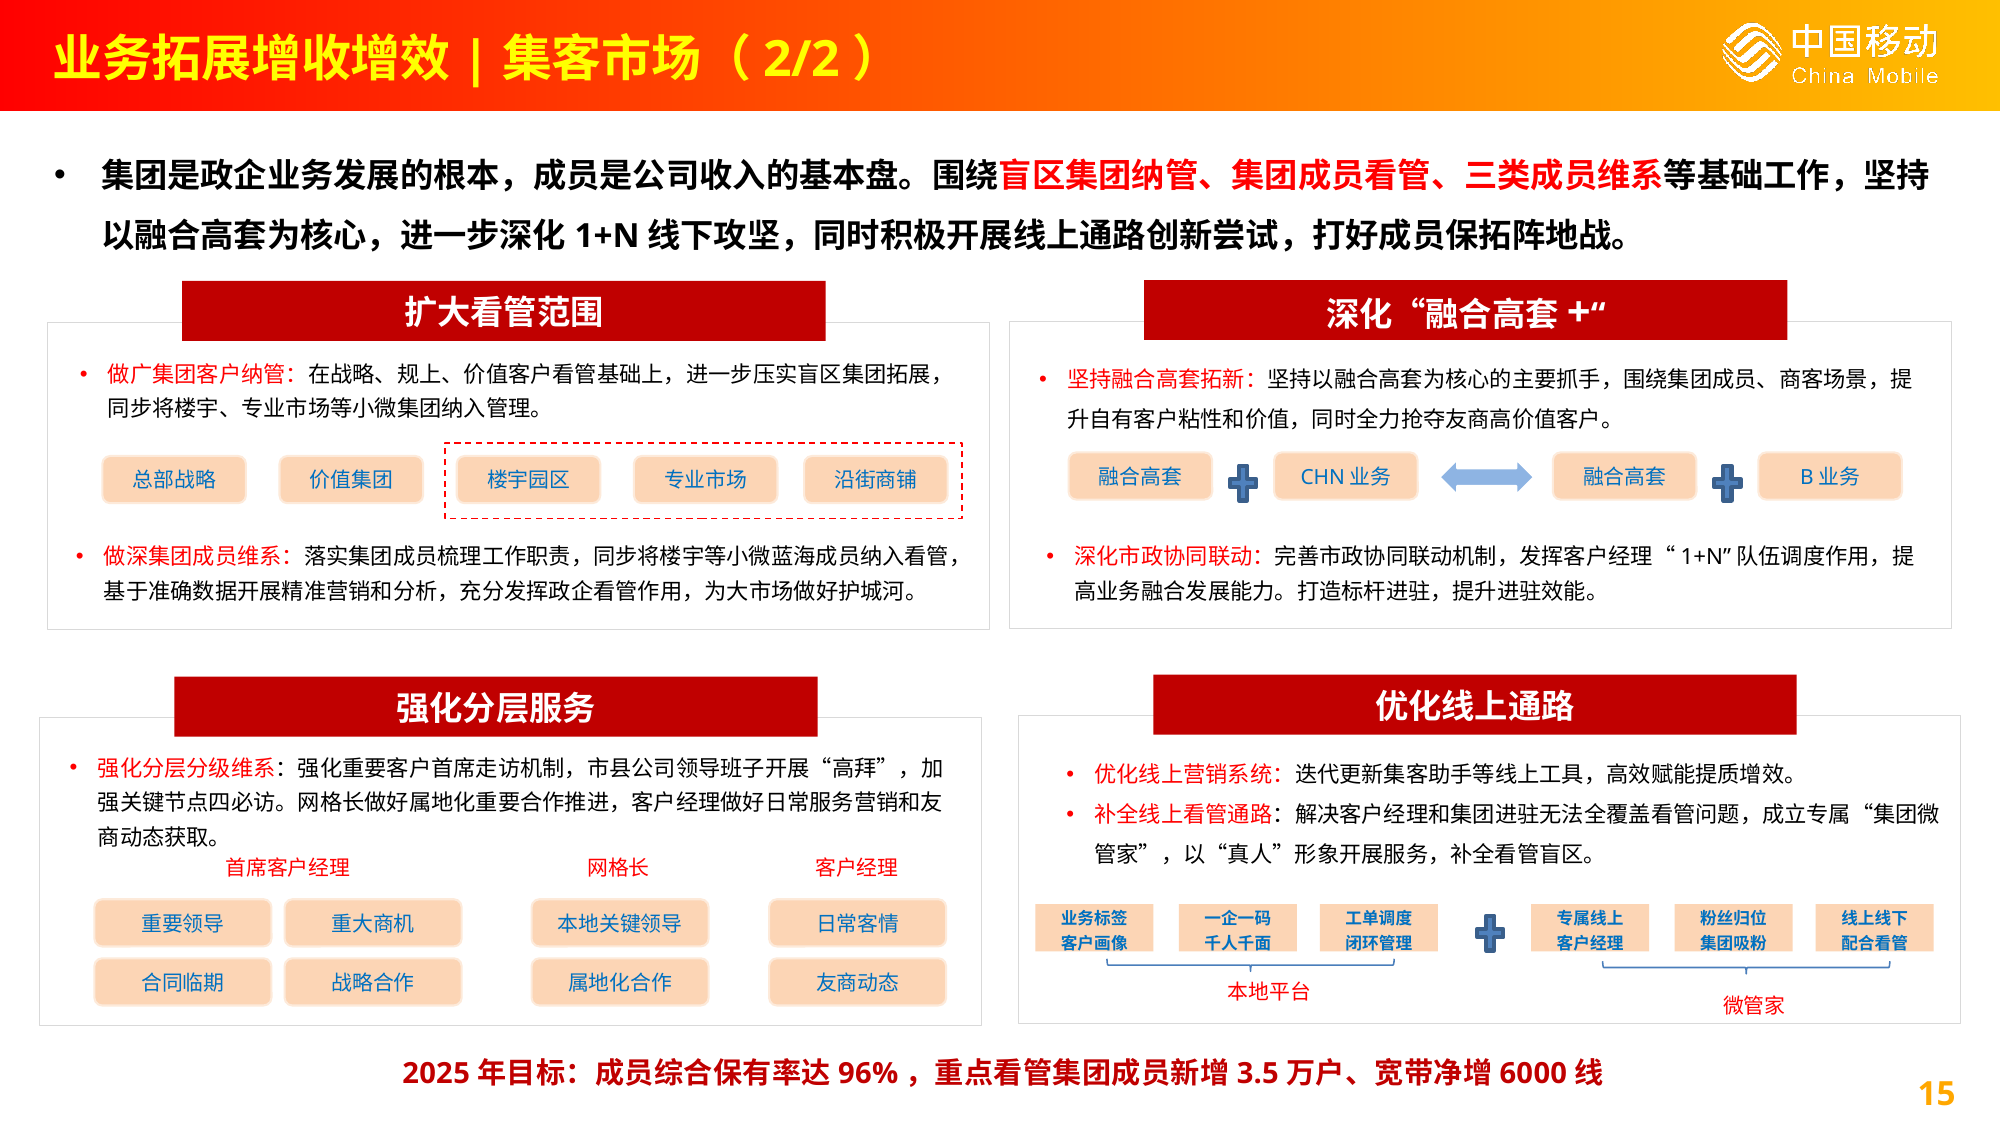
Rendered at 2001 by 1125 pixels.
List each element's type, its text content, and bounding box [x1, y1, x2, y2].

text_box [1475, 914, 1505, 953]
text_box 总部战略 [100, 453, 249, 506]
text_box 重要领导 [92, 897, 274, 949]
text_box 业务拓展增收增效|集客市场（2/2） [32, 11, 1923, 102]
text_box 粉丝归位 集团吸粉 [1674, 904, 1793, 952]
picture [1708, 1, 1951, 104]
text_box [1437, 457, 1537, 497]
text_box [1712, 464, 1743, 503]
text_box [45, 320, 992, 632]
text_box 坚持融合高套拓新：坚持以融合高套为核心的主要抓手，围绕集团成员、商客场景，提升自有客户粘性和价值，同时全力抢夺友商高价值客户。 [1024, 344, 1936, 440]
text_box 做深集团成员维系：落实集团成员梳理工作职责，同步将楼宇等小微蓝海成员纳入看管，基于准确数据开展精准营销和分析，充分发挥政企看管作用，为大市场做好护城河。 [61, 526, 973, 611]
text_box 合同临期 [92, 956, 274, 1008]
picture [0, 110, 2000, 1125]
text_box 重大商机 [282, 897, 464, 949]
text_box 深化市政协同联动：完善市政协同联动机制，发挥客户经理“1+N”队伍调度作用，提高业务融合发展能力。打造标杆进驻，提升进驻效能。 [1031, 527, 1950, 611]
text_box 本地关键领导 [529, 897, 711, 949]
text_box 专属线上 客户经理 [1531, 904, 1650, 952]
text_box 融合高套 [1550, 450, 1699, 502]
text_box 扩大看管范围 [180, 279, 828, 343]
text_box 工单调度 闭环管理 [1319, 904, 1438, 952]
text_box 战略合作 [282, 956, 464, 1008]
text_box 价值集团 [277, 453, 426, 506]
text_box 一企一码 千人千面 [1178, 904, 1297, 952]
text_box [1601, 961, 1891, 975]
text_box 客户经理 [777, 846, 936, 887]
text_box [1007, 319, 1954, 631]
text_box 线上线下 配合看管 [1815, 904, 1934, 952]
text_box [1228, 464, 1258, 503]
text_box 集团是政企业务发展的根本，成员是公司收入的基本盘。围绕盲区集团纳管、集团成员看管、三类成员维系等基础工作，坚持以融合高套为核心，进一步深化1+N线下攻坚，同时积极开展线上通路创新尝试，打好成员保拓阵地战。 [39, 127, 1961, 223]
text_box 日常客情 [766, 897, 949, 949]
text_box 网格长 [539, 846, 698, 887]
text_box 首席客户经理 [208, 846, 367, 887]
text_box [37, 716, 984, 1028]
text_box 本地平台 [1212, 971, 1328, 1011]
text_box [443, 441, 964, 520]
text_box 微管家 [1708, 985, 1824, 1026]
text_box [1016, 714, 1963, 1026]
text_box 业务标签 客户画像 [1035, 904, 1154, 952]
text_box 做广集团客户纳管：在战略、规上、价值客户看管基础上，进一步压实盲区集团拓展，同步将楼宇、专业市场等小微集团纳入管理。 [65, 344, 977, 429]
text_box [1106, 958, 1395, 973]
text_box 强化分层分级维系：强化重要客户首席走访机制，市县公司领导班子开展“高拜”，加强关键节点四必访。网格长做好属地化重要合作推进，客户经理做好日常服务营销和友商动态获取。 [54, 738, 967, 858]
text_box 属地化合作 [529, 956, 711, 1008]
text_box B业务 [1756, 450, 1905, 502]
text_box CHN业务 [1272, 450, 1420, 502]
text_box 优化线上通路 [1151, 673, 1799, 737]
text_box 优化线上营销系统：迭代更新集客助手等线上工具，高效赋能提质增效。 补全线上看管通路：解决客户经理和集团进驻无法全覆盖看管问题，成立专属“集团微管家”，以“真人”形象开展服务，补全看管盲区。 [1051, 739, 1970, 875]
text_box 强化分层服务 [172, 675, 820, 738]
text_box 友商动态 [766, 956, 949, 1008]
text_box 2025年目标：成员综合保有率达96%，重点看管集团成员新增3.5万户、宽带净增6000线 [2, 1047, 2000, 1105]
text_box 深化“融合高套+“ [1142, 278, 1790, 342]
text_box 融合高套 [1066, 450, 1215, 502]
